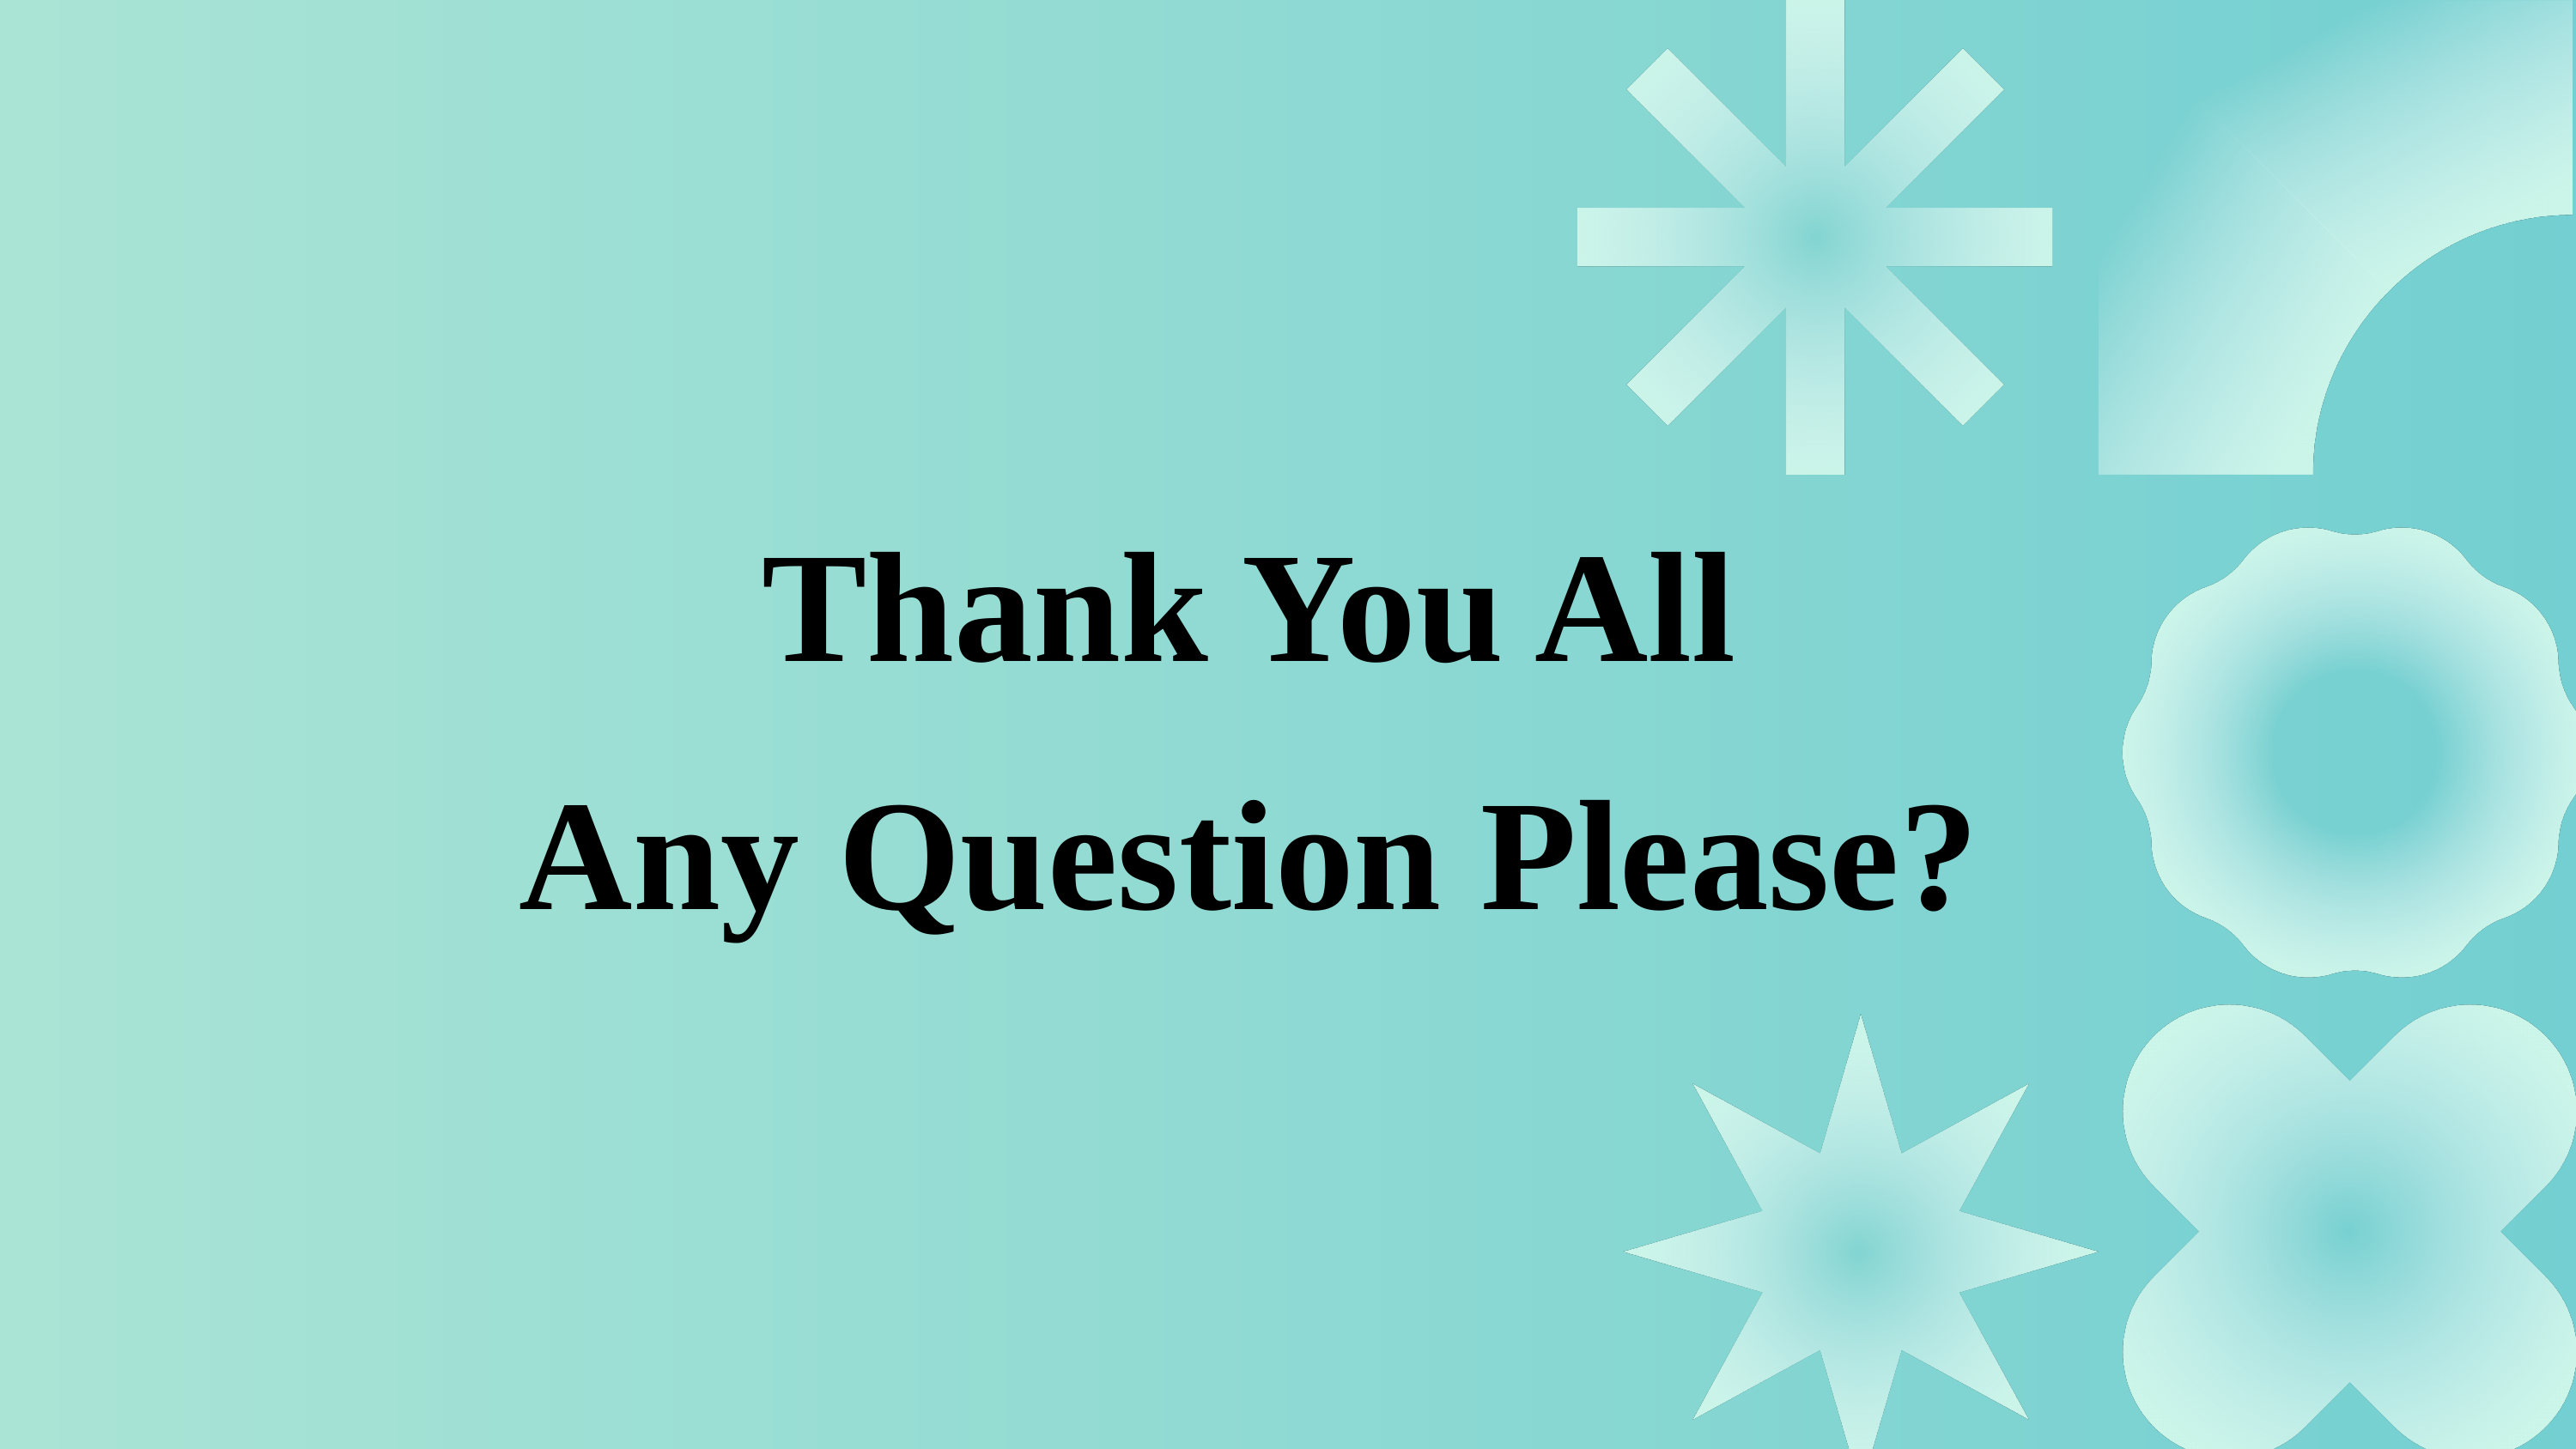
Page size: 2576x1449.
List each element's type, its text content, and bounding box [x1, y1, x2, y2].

text_box Thank You All Any Question Please? [483, 445, 2016, 942]
text_box [2117, 521, 2576, 984]
text_box [2112, 994, 2576, 1449]
text_box [1577, 0, 2053, 475]
text_box [2098, 0, 2573, 475]
text_box [1623, 1014, 2099, 1449]
